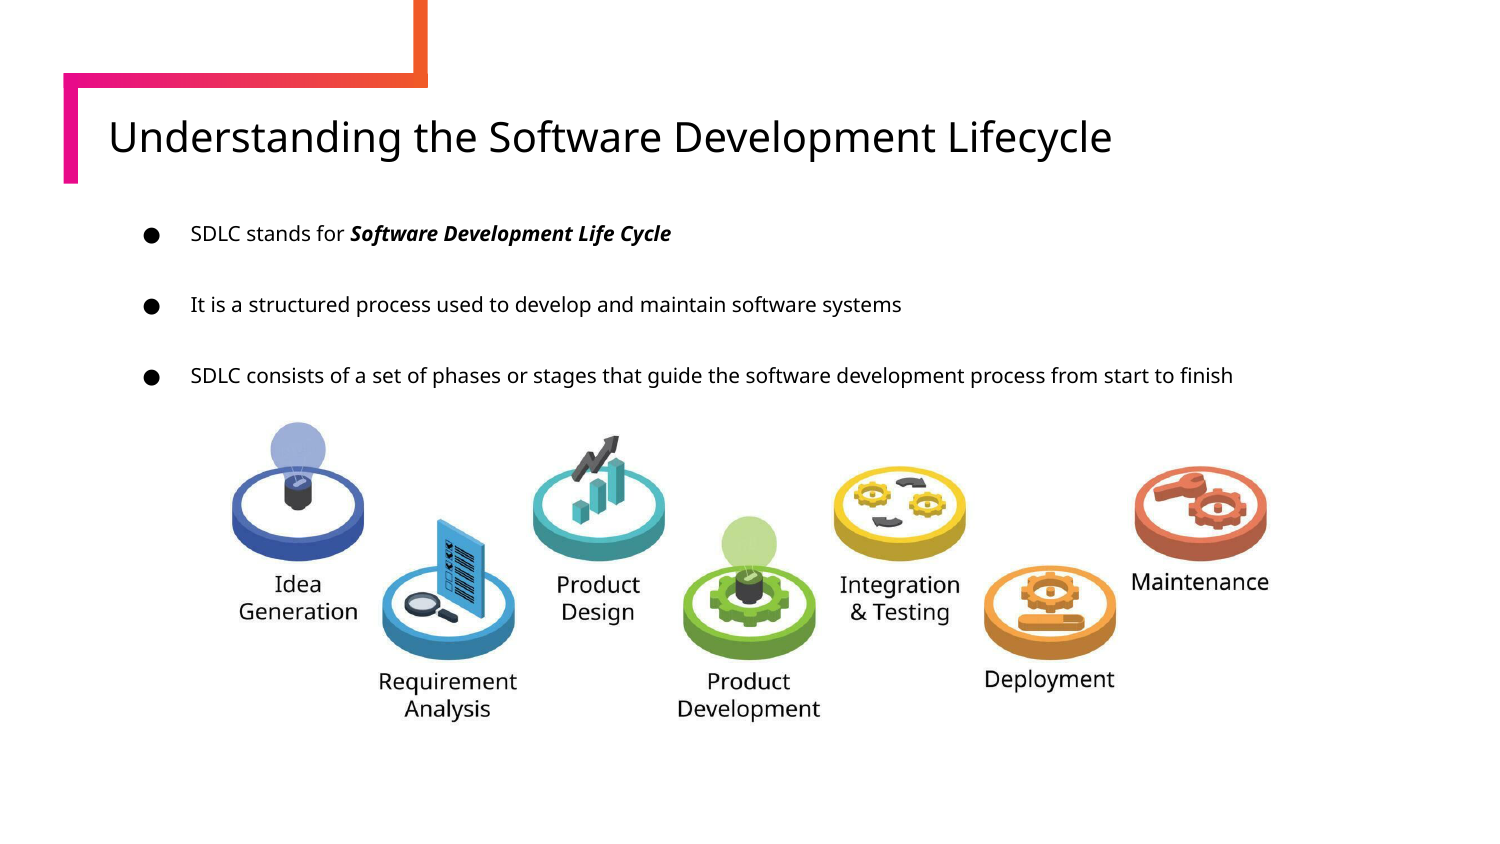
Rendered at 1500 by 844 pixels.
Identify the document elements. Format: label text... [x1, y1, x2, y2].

picture [212, 415, 1288, 745]
title Understanding the Software Development Lifecycle [100, 117, 1455, 169]
subtitle SDLC stands for Software Development Life Cycle It is a structured process used to develop and maintain software systems SDLC consists of a set of phases or stages that guide the software development process from start to finish [100, 181, 1469, 392]
